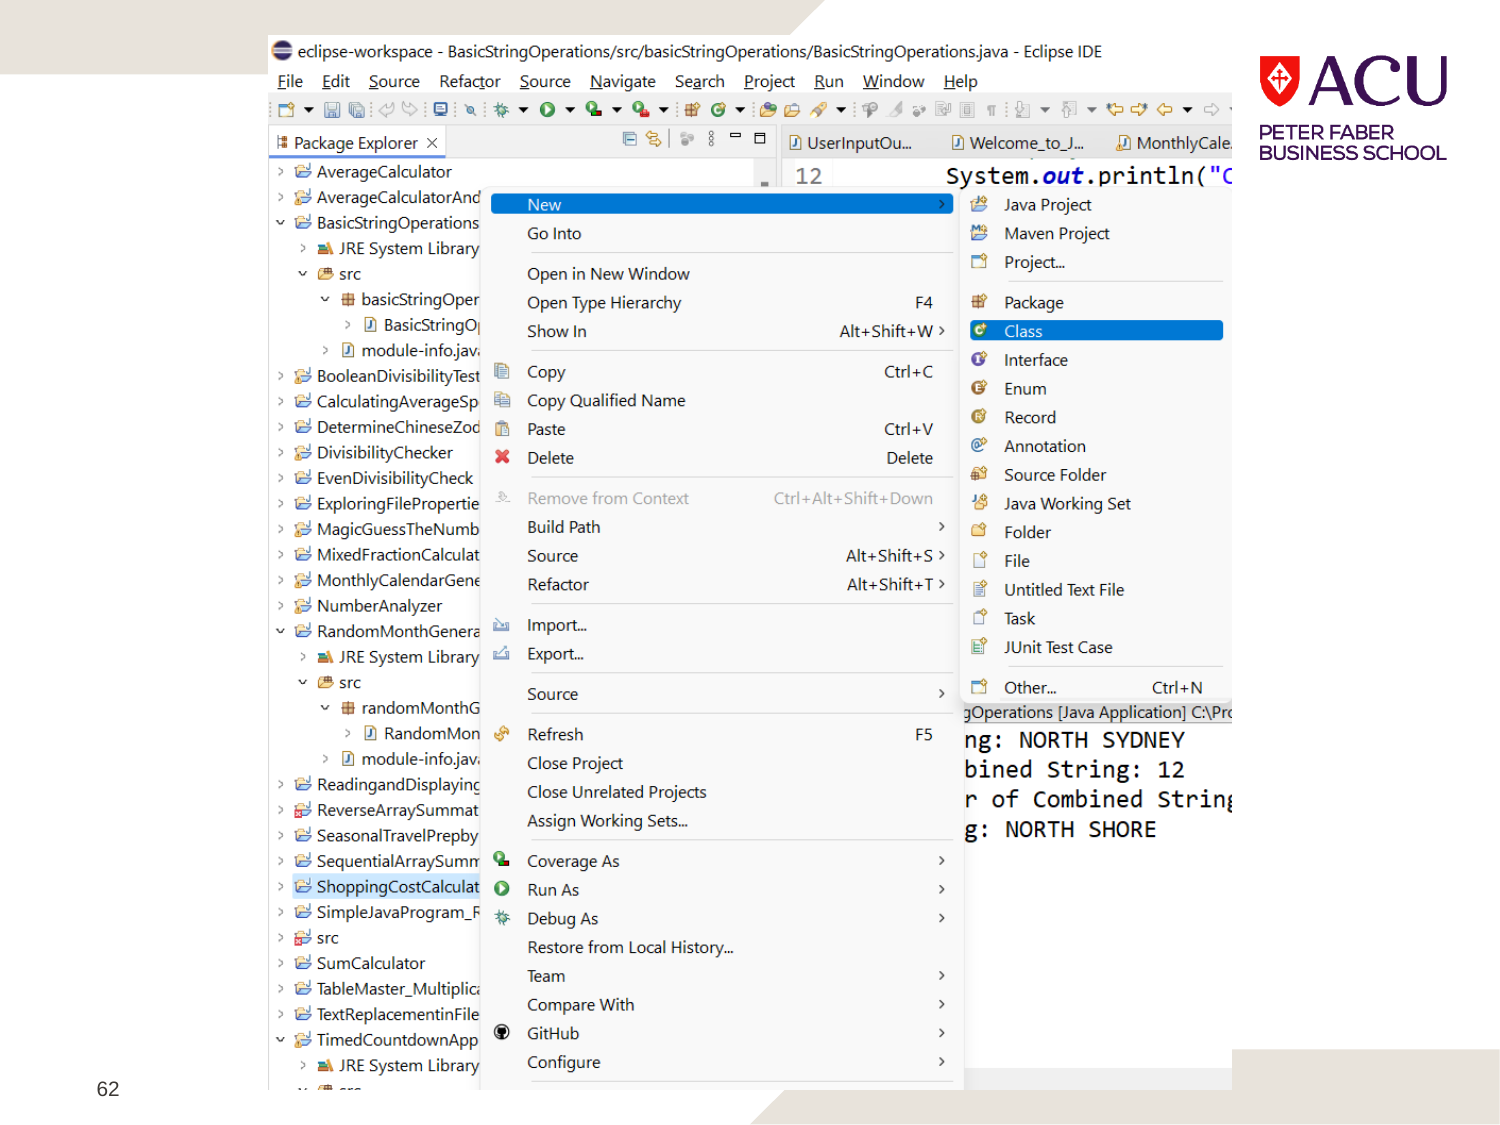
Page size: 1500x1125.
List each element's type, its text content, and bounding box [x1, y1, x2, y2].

picture [1240, 41, 1466, 175]
picture [268, 35, 1232, 1090]
slide_number 62 [81, 1068, 156, 1109]
